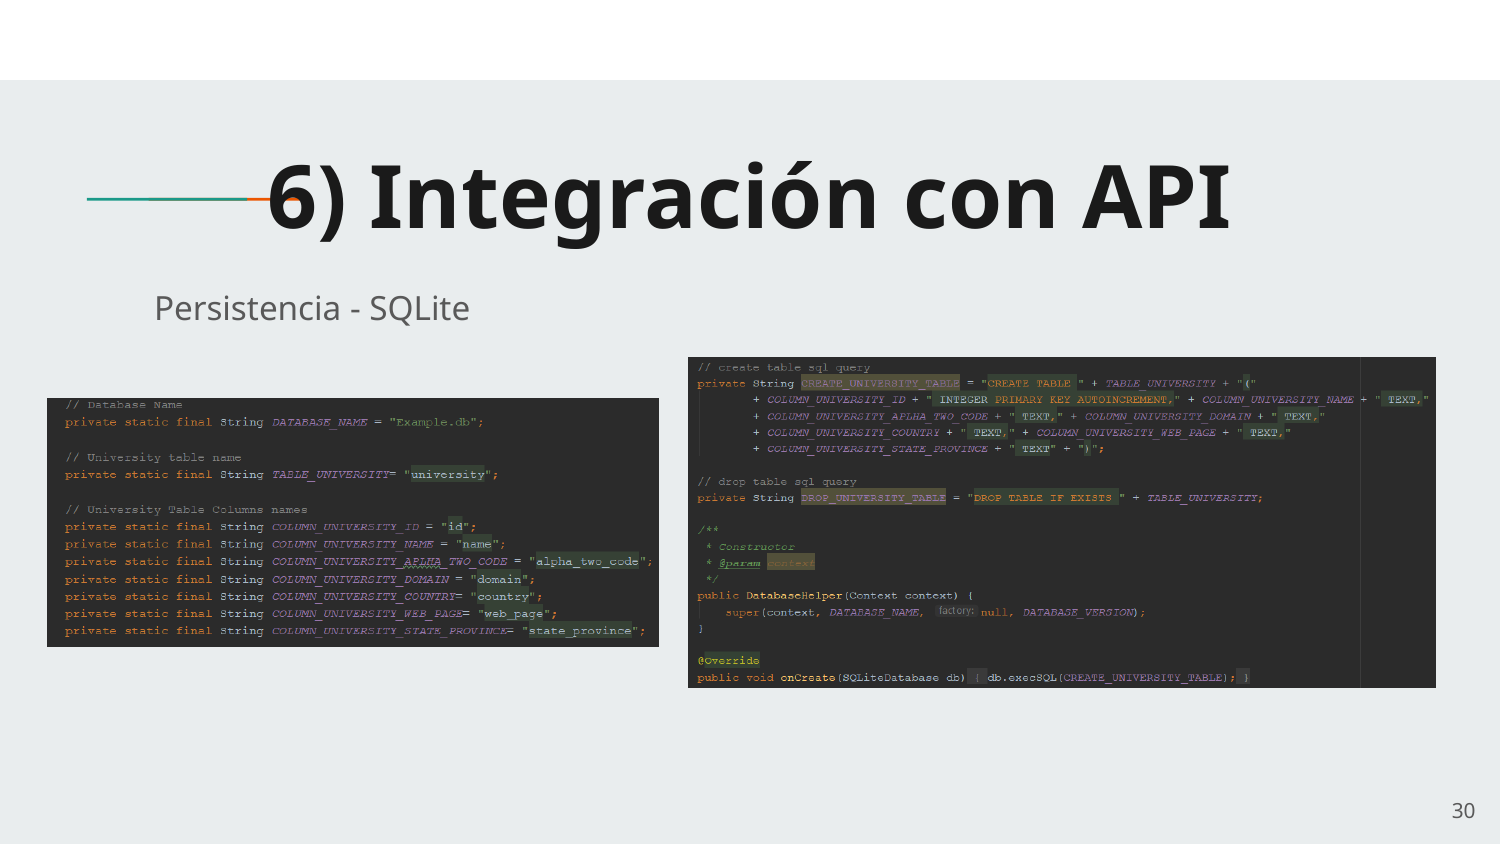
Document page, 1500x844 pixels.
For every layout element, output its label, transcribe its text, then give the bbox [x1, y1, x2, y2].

picture [47, 398, 659, 647]
slide_number ‹#› [1400, 779, 1491, 844]
picture [688, 357, 1436, 689]
subtitle Persistencia - SQLite [139, 271, 1401, 361]
title 6) Integración con API [119, 125, 1381, 399]
